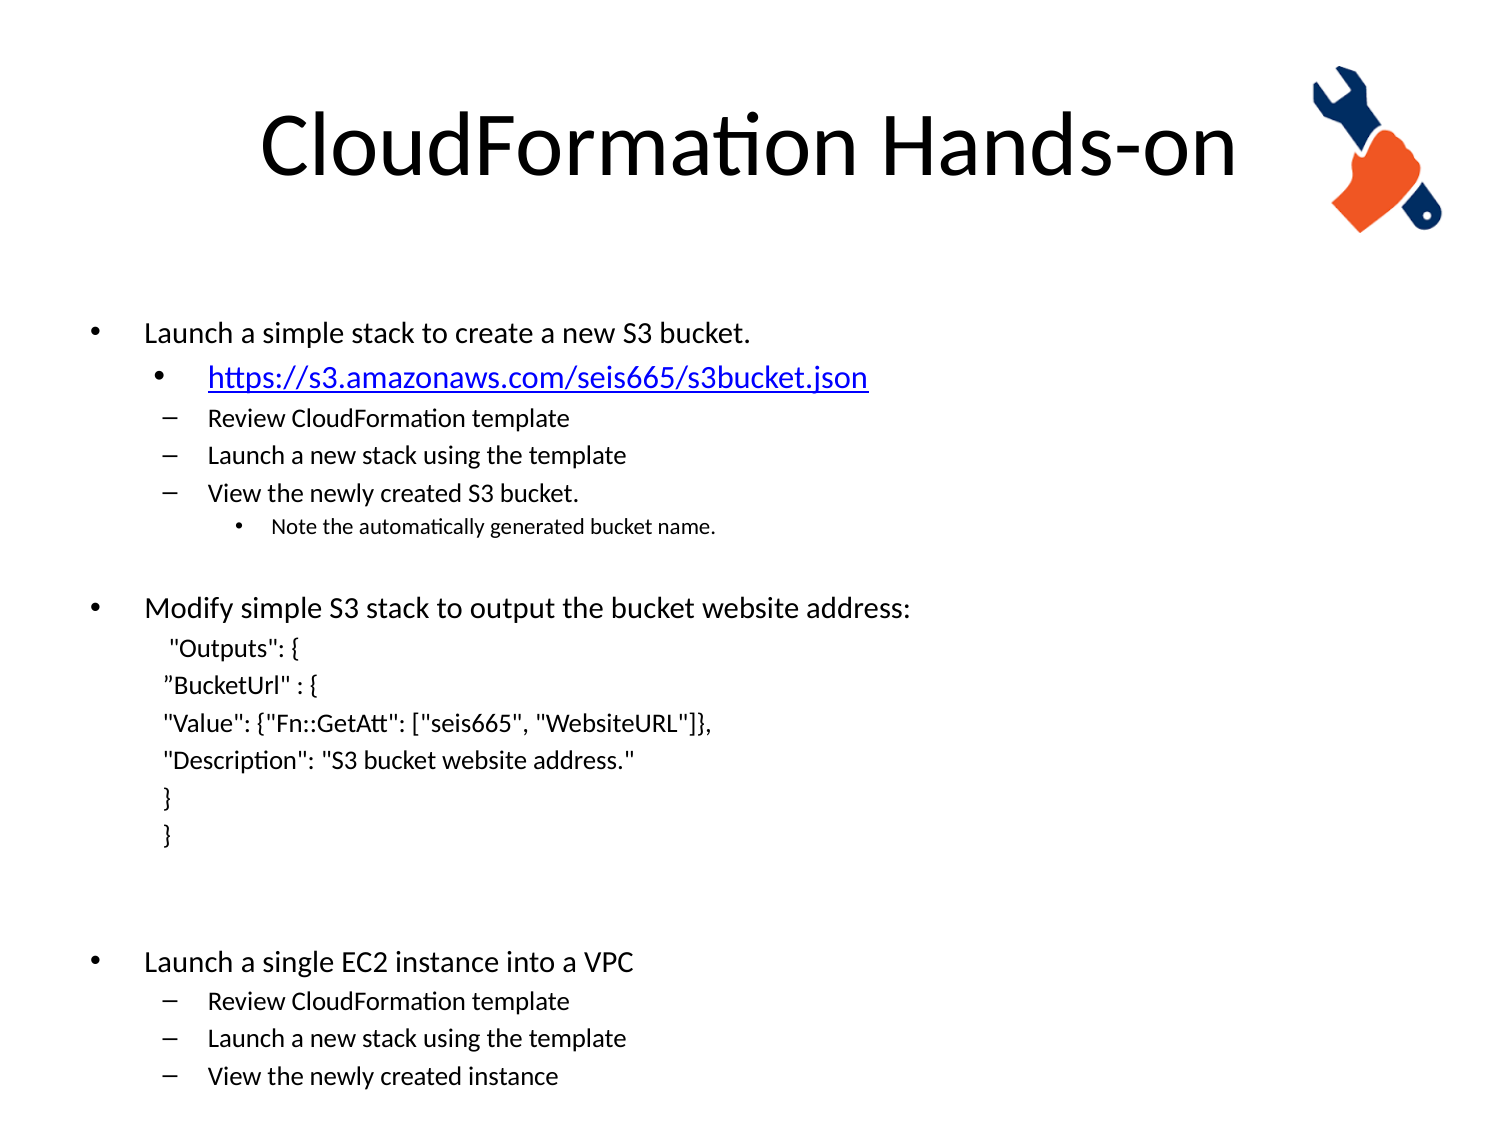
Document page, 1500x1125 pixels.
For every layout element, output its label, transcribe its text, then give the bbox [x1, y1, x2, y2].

title CloudFormation Hands-on [75, 45, 1425, 233]
picture [1294, 65, 1462, 233]
list Launch a simple stack to create a new S3 bucket. https://s3.amazonaws.com/seis665/s3bucket.json Review CloudFormation template Launch a new stack using the template View the newly created S3 bucket. Note the automatically generated bucket name. Modify simple S3 stack to output the bucket website address: "Outputs": { ”BucketUrl" : { "Value": {"Fn::GetAtt": ["seis665", "WebsiteURL"]}, "Description": "S3 bucket website address." } } Launch a single EC2 instance into a VPC Review CloudFormation template Launch a new stack using the template View the newly created instance [75, 262, 1425, 1099]
